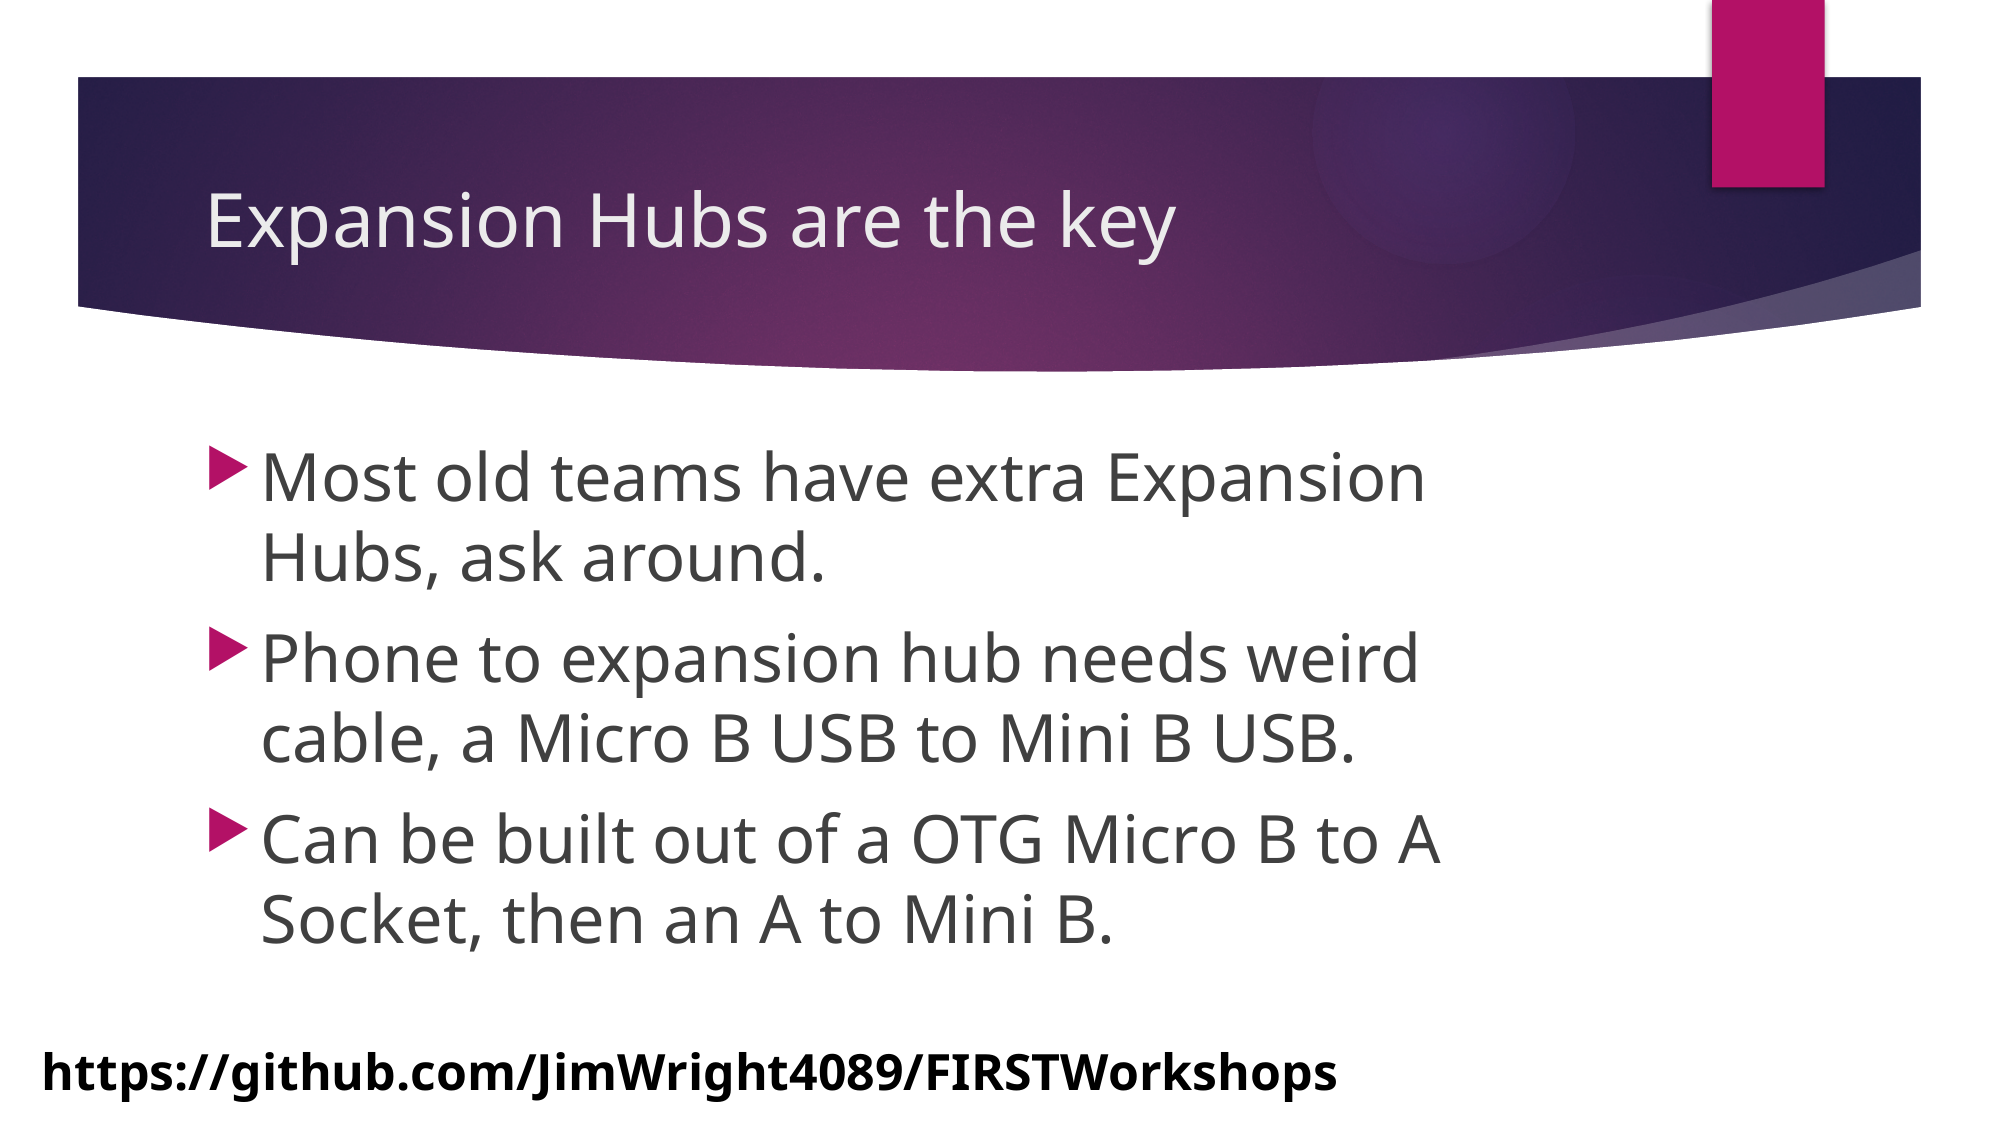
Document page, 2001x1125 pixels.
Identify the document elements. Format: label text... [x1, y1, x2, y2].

title Expansion Hubs are the key [189, 159, 1627, 276]
list Most old teams have extra Expansion Hubs, ask around. Phone to expansion hub needs weird cable, a Micro B USB to Mini B USB. Can be built out of a OTG Micro B to A Socket, then an A to Mini B. [189, 427, 1638, 988]
text_box https://github.com/JimWright4089/FIRSTWorkshops [26, 1039, 1517, 1101]
